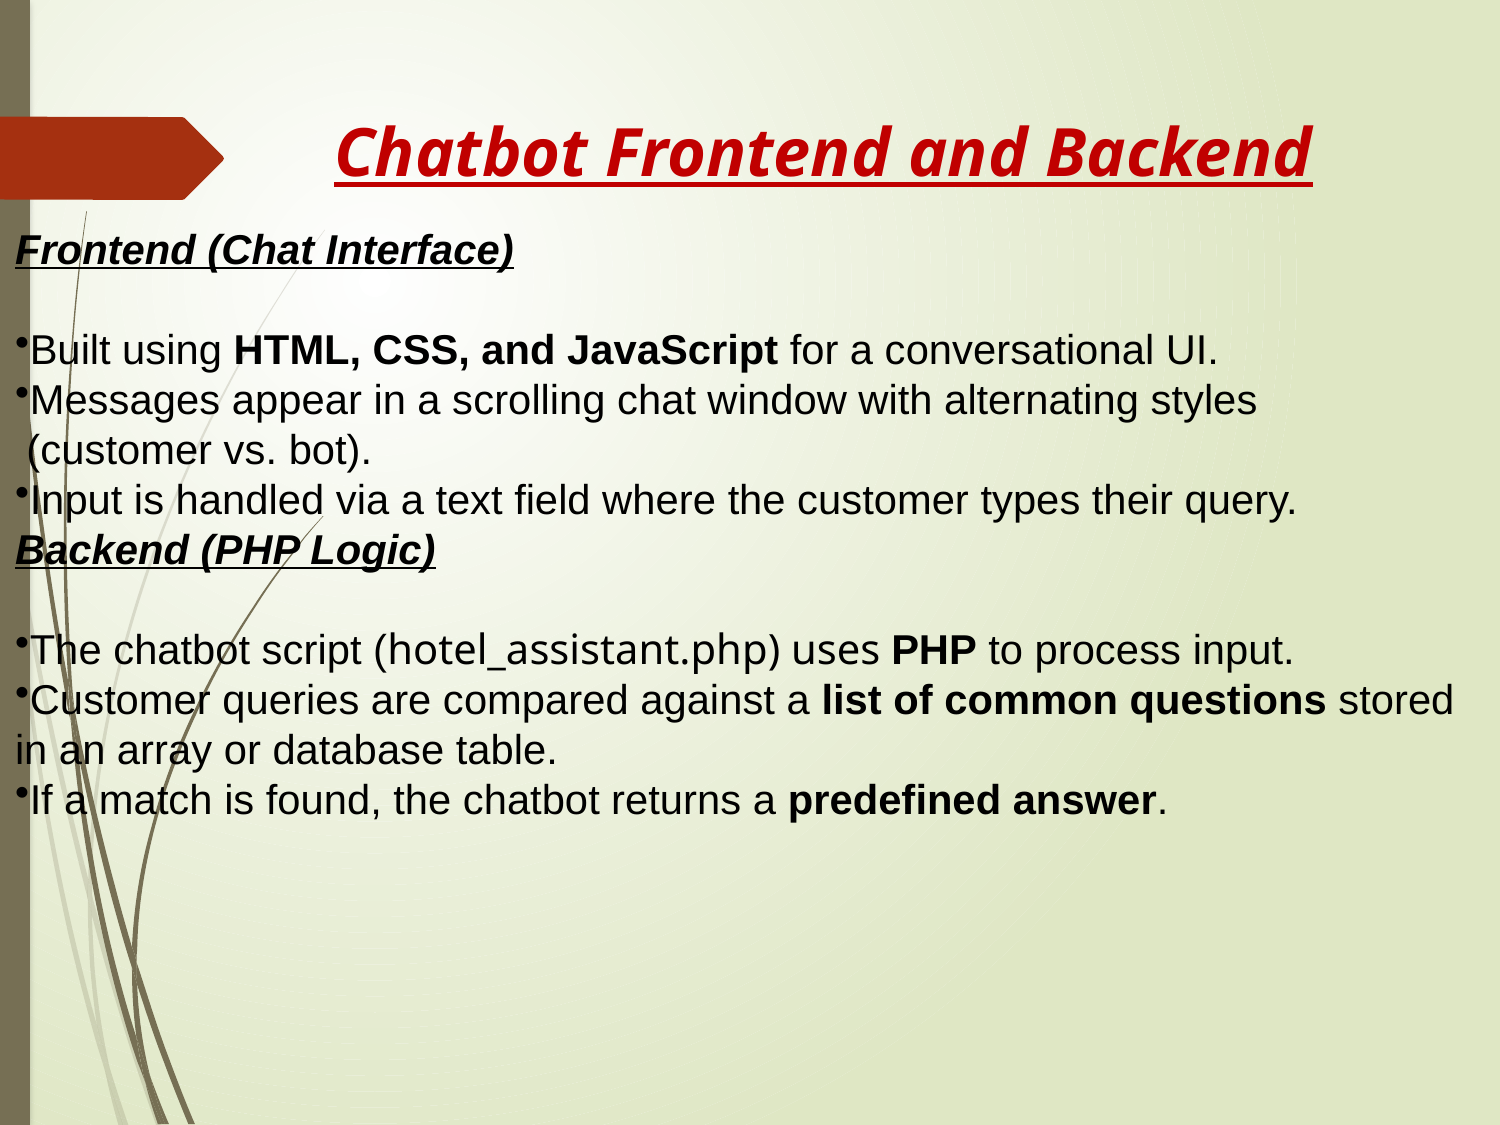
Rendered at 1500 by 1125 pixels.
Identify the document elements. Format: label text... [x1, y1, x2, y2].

list Frontend (Chat Interface) Built using HTML, CSS, and JavaScript for a conversational UI. Messages appear in a scrolling chat window with alternating styles (customer vs. bot). Input is handled via a text field where the customer types their query. Backend (PHP Logic) The chatbot script (hotel_assistant.php) uses PHP to process input. Customer queries are compared against a list of common questions stored in an array or database table. If a match is found, the chatbot returns a predefined answer. [0, 215, 1500, 876]
title Chatbot Frontend and Backend [319, 102, 1400, 215]
